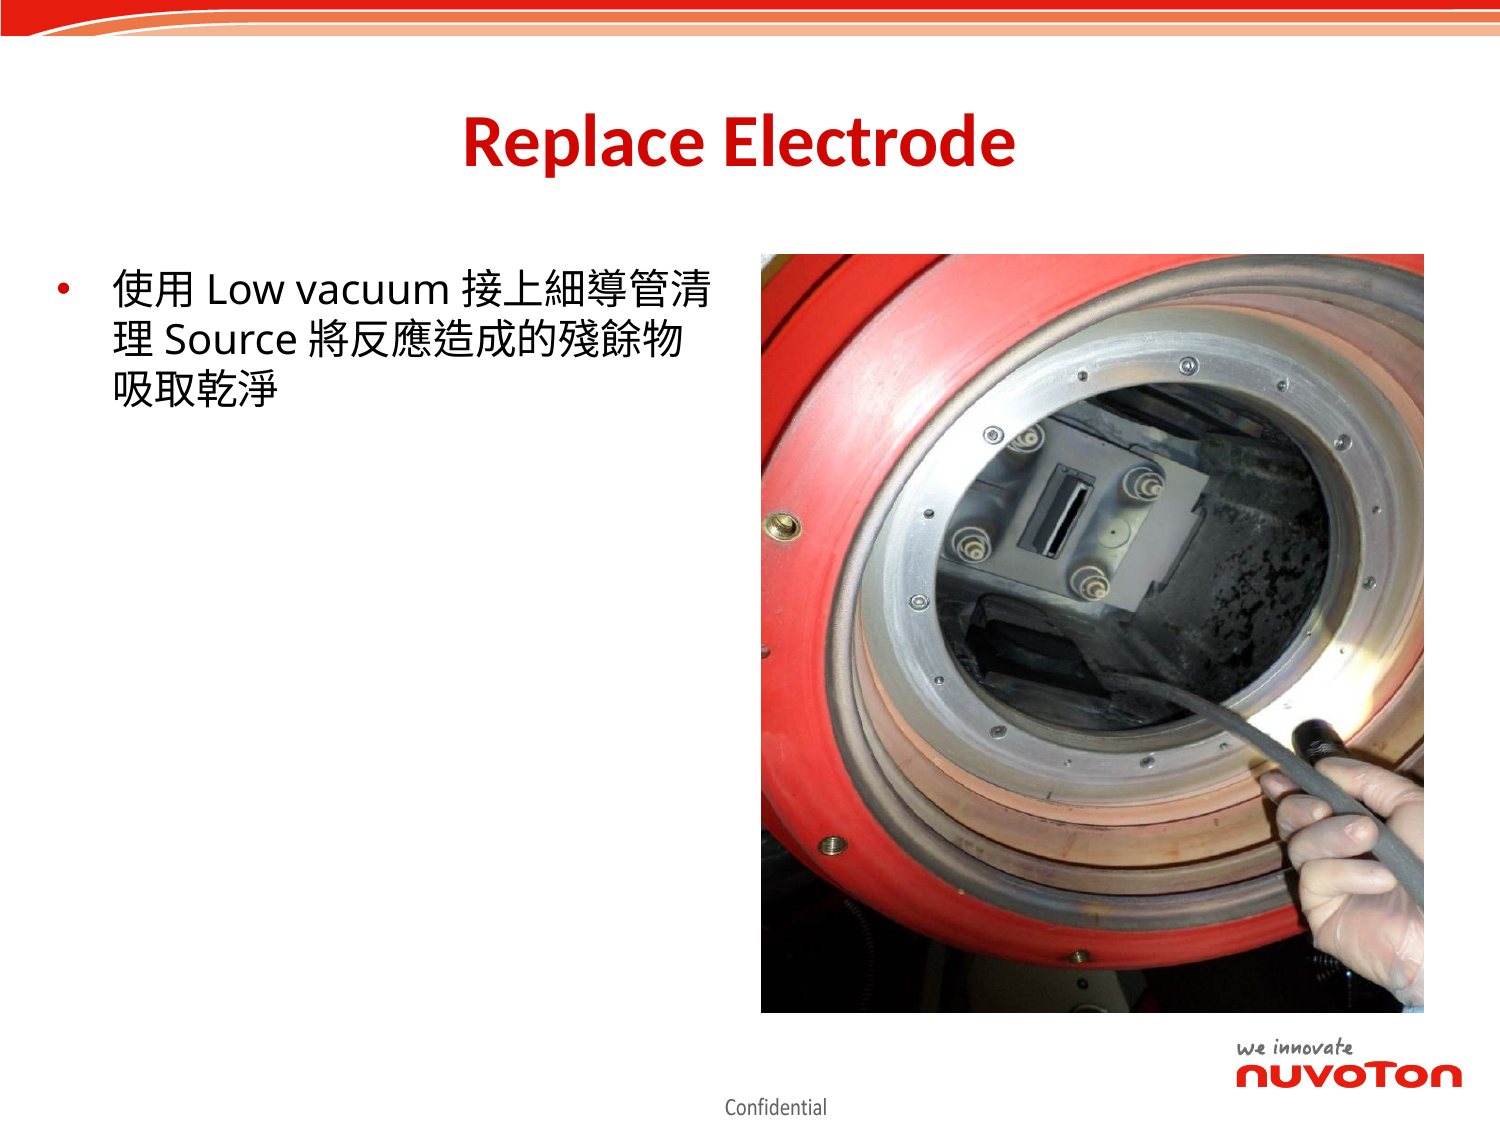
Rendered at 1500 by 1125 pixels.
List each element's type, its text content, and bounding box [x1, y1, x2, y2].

list 使用Low vacuum接上細導管清理Source將反應造成的殘餘物吸取乾淨 [41, 255, 740, 1010]
title Replace Electrode [64, 42, 1415, 231]
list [761, 253, 1424, 1013]
picture [0, 0, 1500, 1125]
